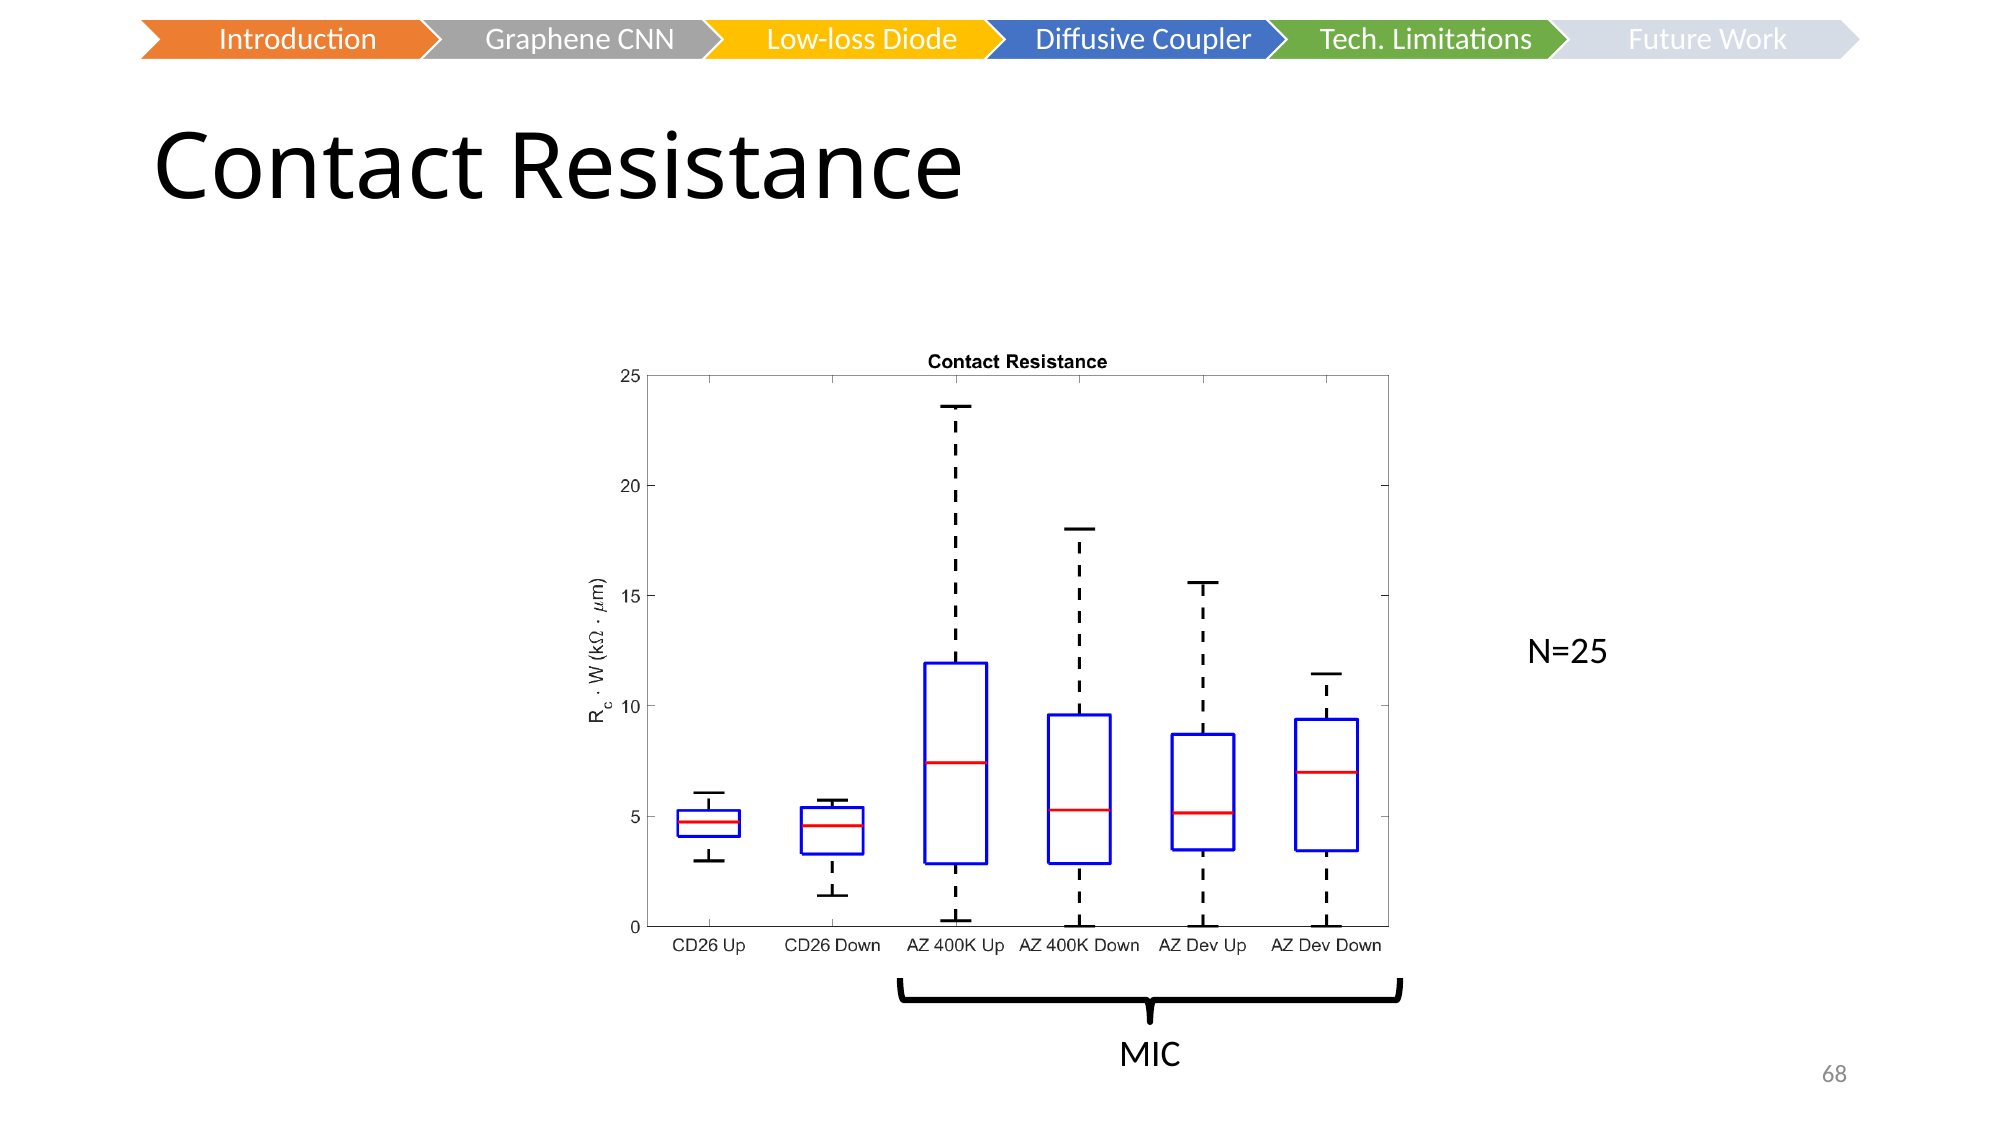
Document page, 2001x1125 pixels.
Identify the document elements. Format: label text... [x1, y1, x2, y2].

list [522, 324, 1478, 1000]
title Contact Resistance [137, 60, 1863, 278]
text_box MIC [1081, 1021, 1219, 1082]
slide_number 68 [1412, 1042, 1863, 1103]
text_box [137, 18, 1863, 60]
text_box [1146, 1000, 1154, 1021]
text_box N=25 [1512, 618, 1663, 679]
